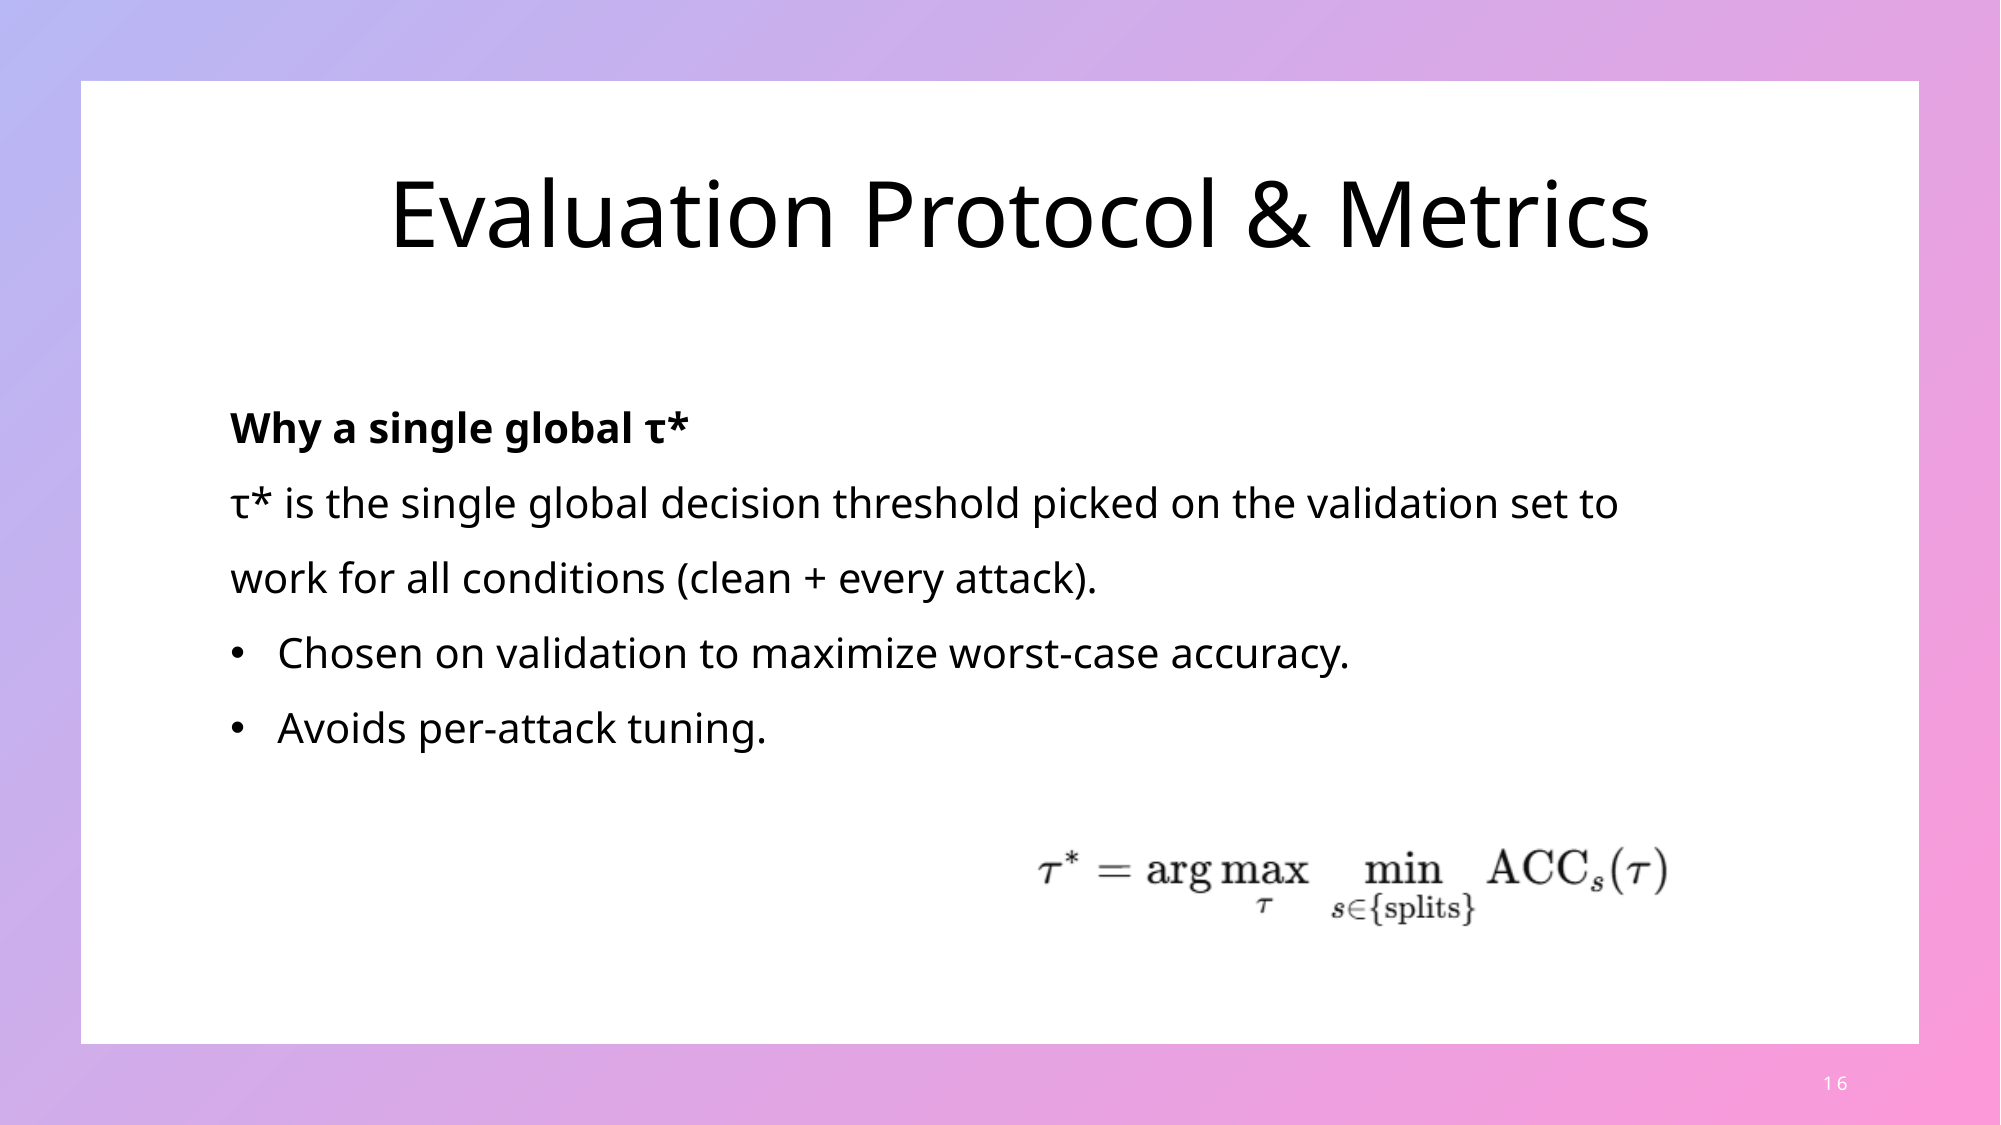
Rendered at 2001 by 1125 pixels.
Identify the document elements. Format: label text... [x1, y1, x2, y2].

slide_number 16 [1412, 1054, 1863, 1115]
title Evaluation Protocol & Metrics [373, 142, 1675, 293]
text_box Why a single global τ* τ* is the single global decision threshold picked on the validation set to work for all conditions (clean + every attack). Chosen on validation to maximize worst-case accuracy. Avoids per-attack tuning. [215, 369, 1701, 760]
picture [1024, 798, 1701, 941]
